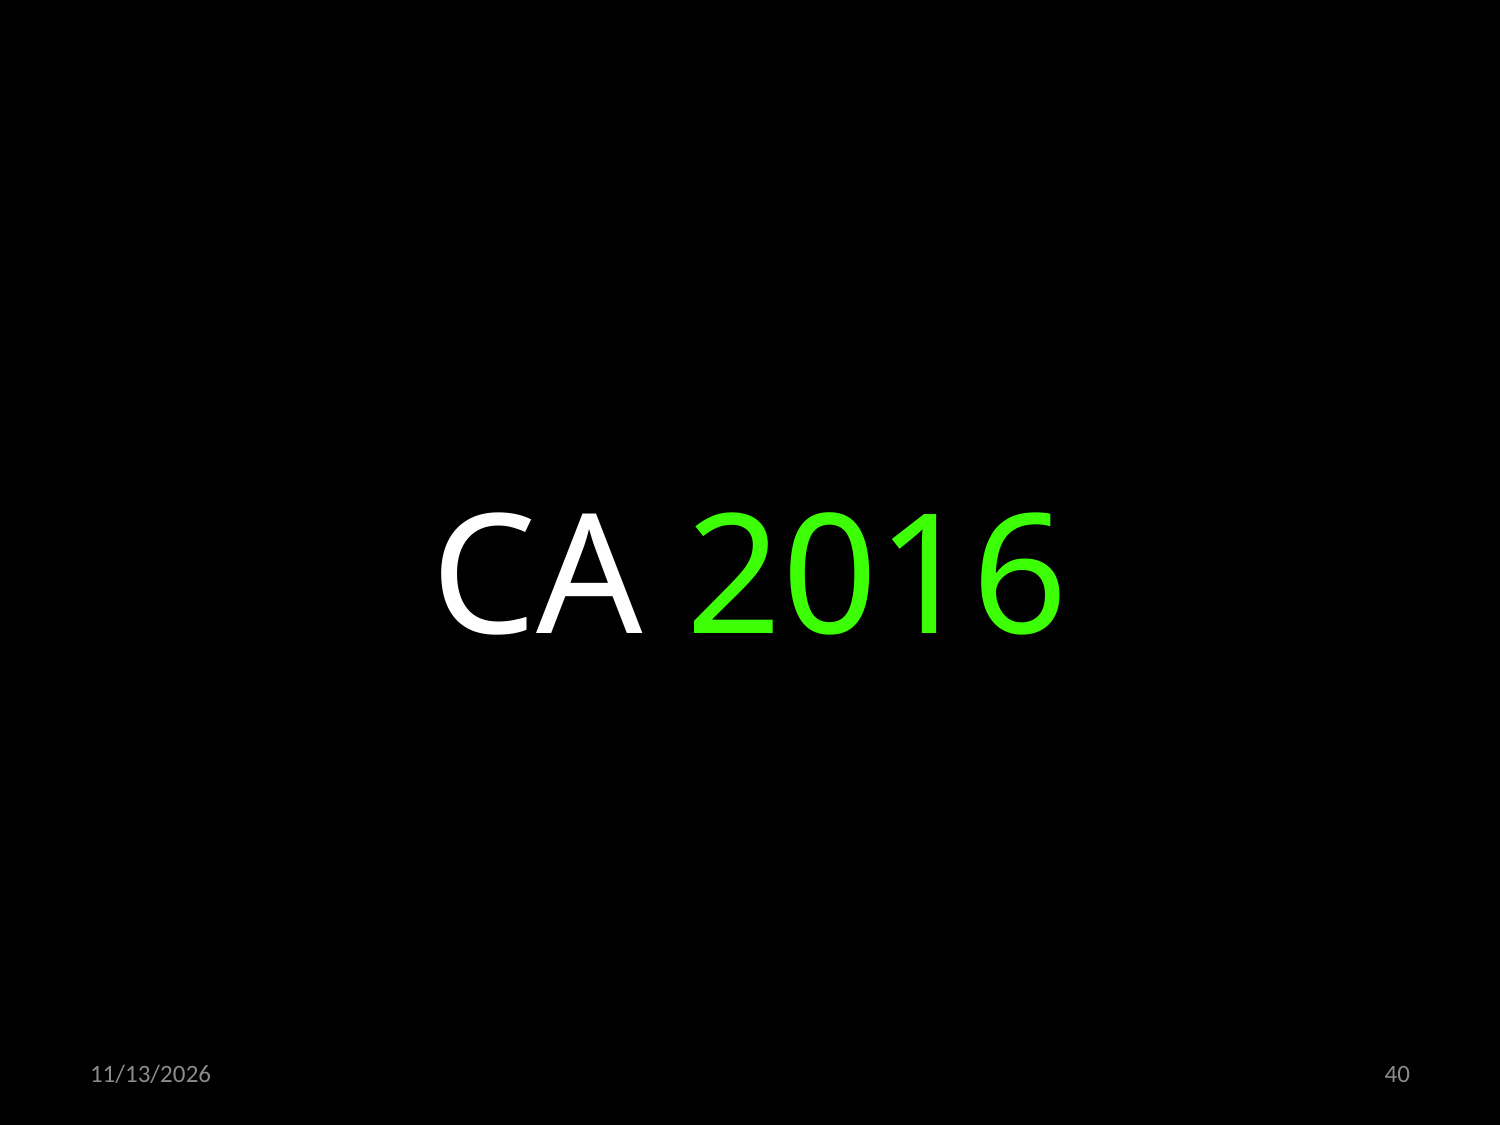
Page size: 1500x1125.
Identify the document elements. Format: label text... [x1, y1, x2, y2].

slide_number 40 [1074, 1042, 1425, 1103]
text_box CA 2016 [0, 459, 1500, 561]
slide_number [75, 1042, 425, 1103]
